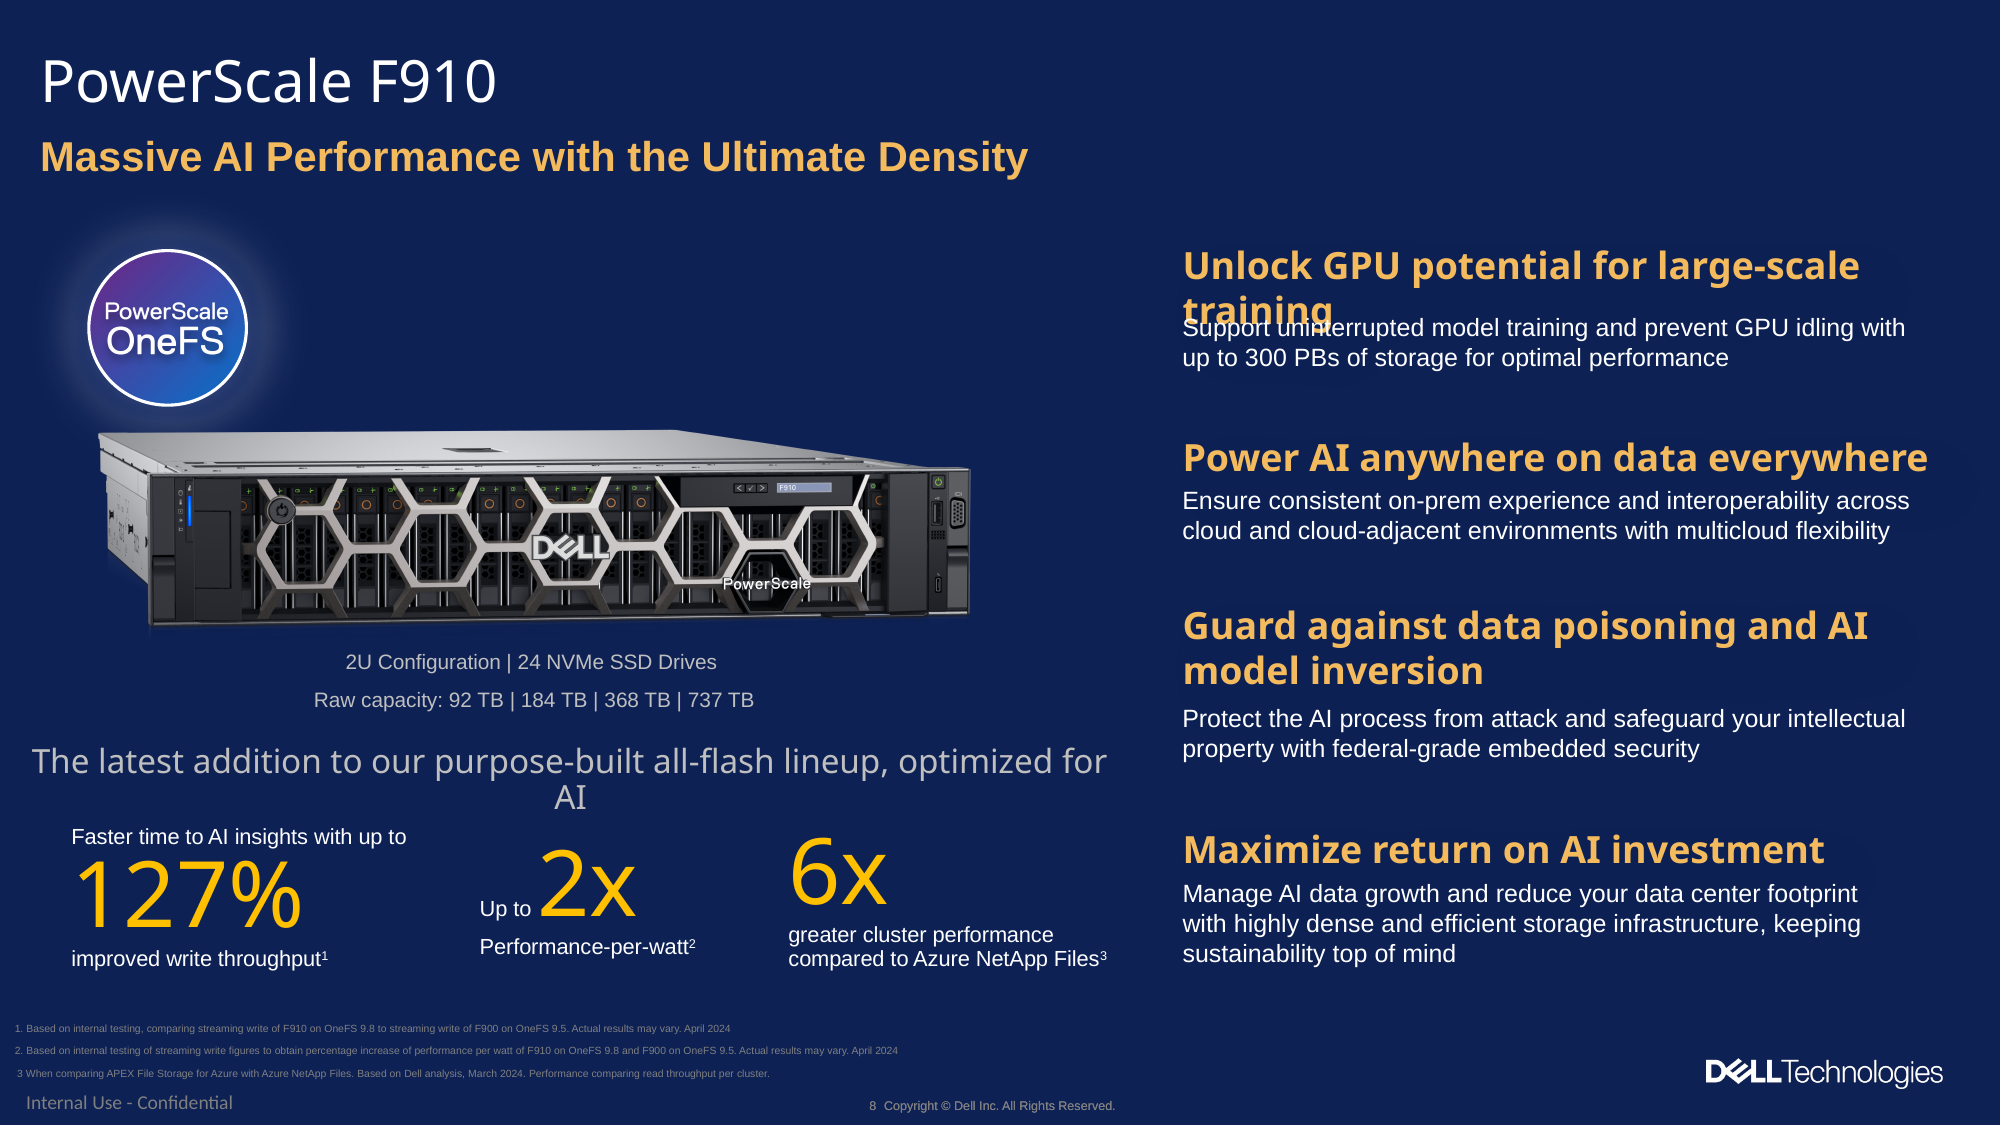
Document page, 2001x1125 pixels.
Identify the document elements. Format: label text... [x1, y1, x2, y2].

text_box 2. Based on internal testing of streaming write figures to obtain percentage increase of performance per watt of F910 on OneFS 9.8 and F900 on OneFS 9.5. Actual results may vary. April 2024 [0, 1043, 1611, 1064]
text_box Guard against data poisoning and AI model inversion [1167, 618, 1887, 676]
text_box Maximize return on AI investment [1167, 819, 1860, 870]
text_box Unlock GPU potential for large-scale training [1167, 259, 1951, 304]
text_box Power AI anywhere on data everywhere [1167, 428, 1951, 477]
title PowerScale F910 [40, 52, 1916, 241]
text_box Manage AI data growth and reduce your data center footprint with highly dense and efficient storage infrastructure, keeping sustainability top of mind [1167, 870, 1916, 975]
text_box Faster time to AI insights with up to 127% improved write throughput1 [71, 825, 422, 972]
picture [1706, 1058, 1943, 1089]
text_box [88, 250, 247, 405]
text_box Protect the AI process from attack and safeguard your intellectual property with federal-grade embedded security [1167, 695, 1951, 770]
text_box 1. Based on internal testing, comparing streaming write of F910 on OneFS 9.8 to streaming write of F900 on OneFS 9.5. Actual results may vary. April 2024 [0, 1015, 1715, 1043]
text_box 6x greater cluster performance compared to Azure NetApp Files3 [788, 825, 1118, 972]
text_box 2U Configuration | 24 NVMe SSD Drives Raw capacity: 92 TB | 184 TB | 368 TB | 737 TB [54, 629, 1014, 720]
text_box Massive AI Performance with the Ultimate Density [25, 122, 1247, 188]
picture [49, 405, 1013, 645]
text_box 8 [819, 1099, 877, 1114]
text_box 3 When comparing APEX File Storage for Azure with Azure NetApp Files. Based on Dell analysis, March 2024. Performance comparing read throughput per cluster. [17, 1066, 1412, 1080]
text_box Support uninterrupted model training and prevent GPU idling with up to 300 PBs of storage for optimal performance [1167, 304, 1951, 379]
text_box Copyright © Dell Inc. All Rights Reserved. [884, 1099, 1116, 1113]
text_box Up to 2x Performance-per-watt2 [479, 837, 731, 960]
text_box The latest addition to our purpose-built all-flash lineup, optimized for AI [23, 745, 1118, 818]
text_box Ensure consistent on-prem experience and interoperability across cloud and cloud-adjacent environments with multicloud flexibility [1167, 477, 1951, 552]
